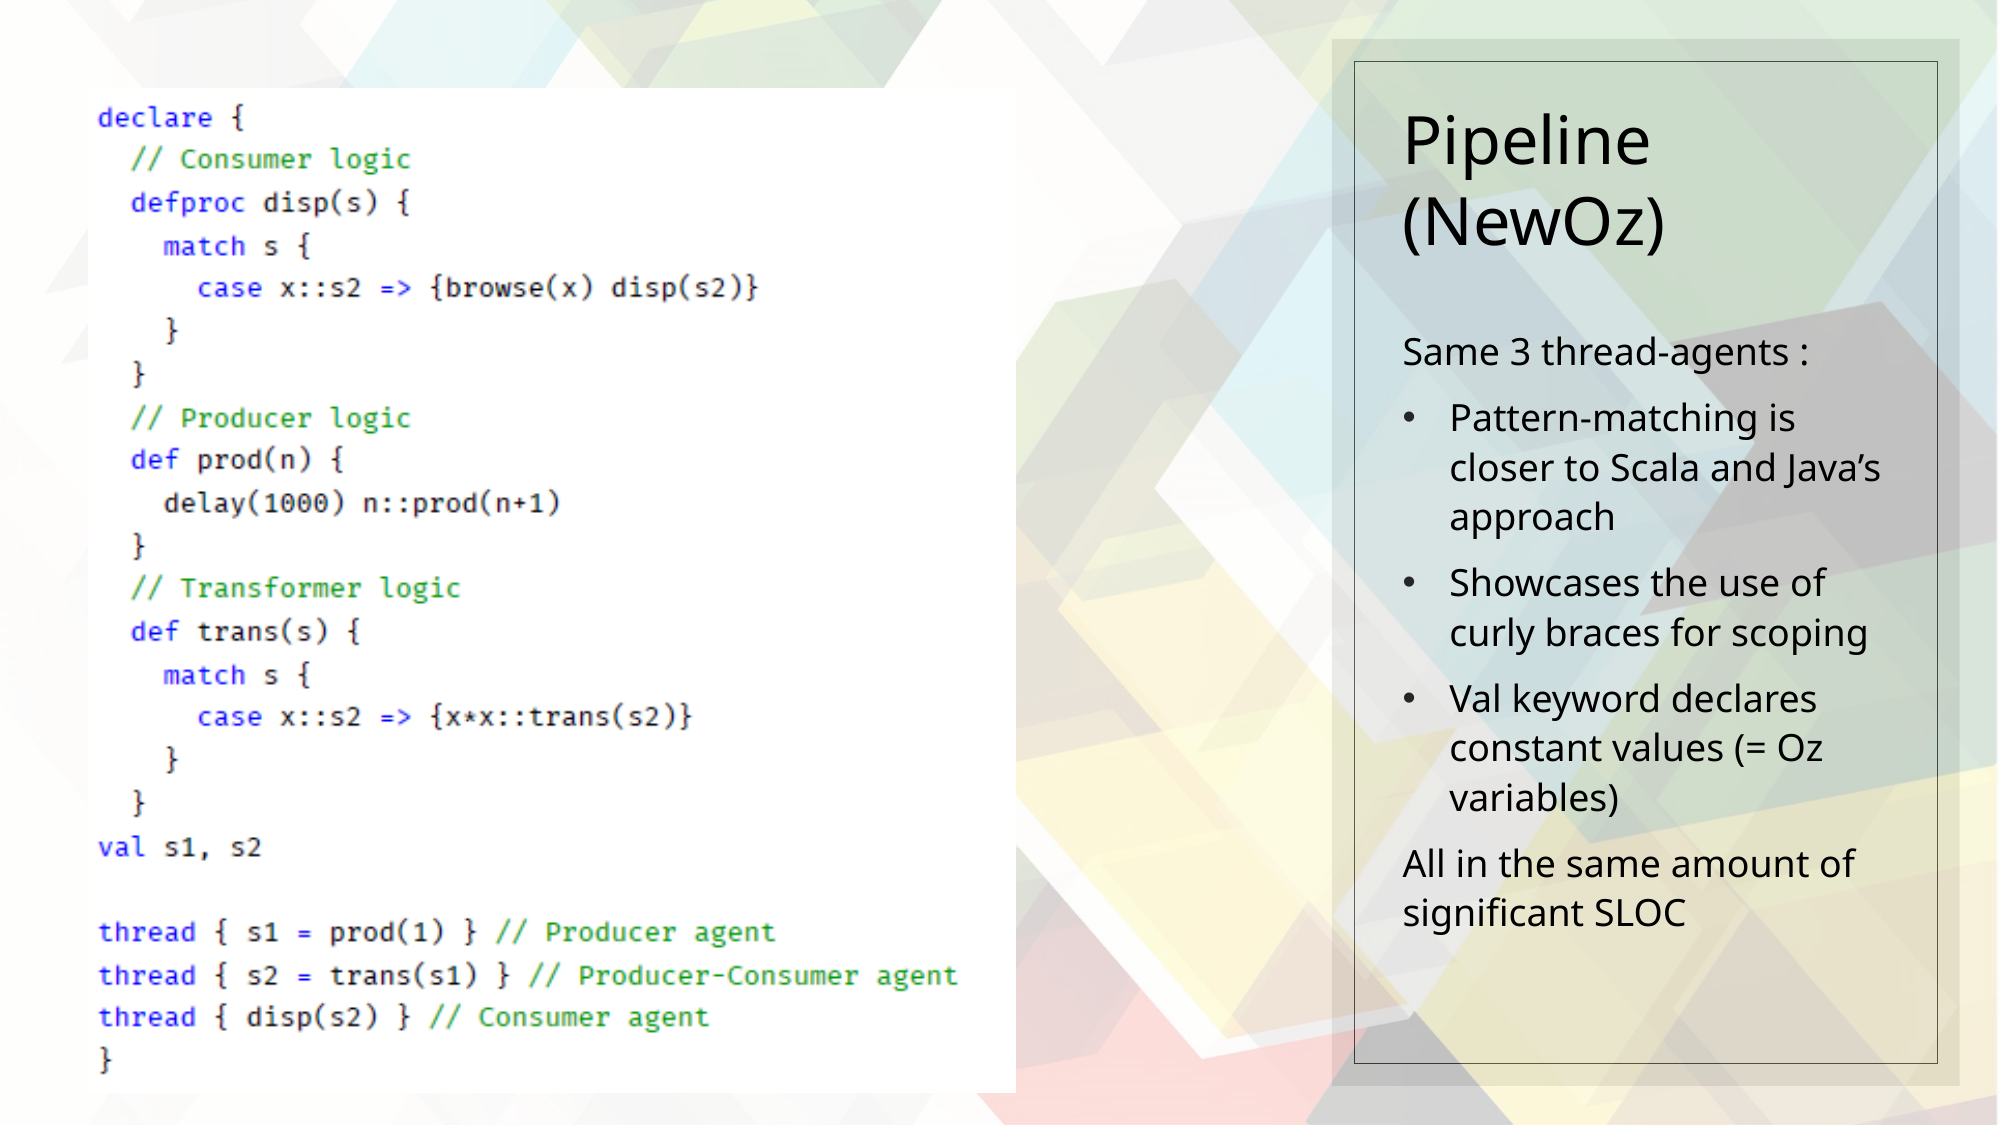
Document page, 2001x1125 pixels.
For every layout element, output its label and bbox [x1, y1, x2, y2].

picture [0, 0, 2000, 1125]
list [88, 88, 1016, 1093]
